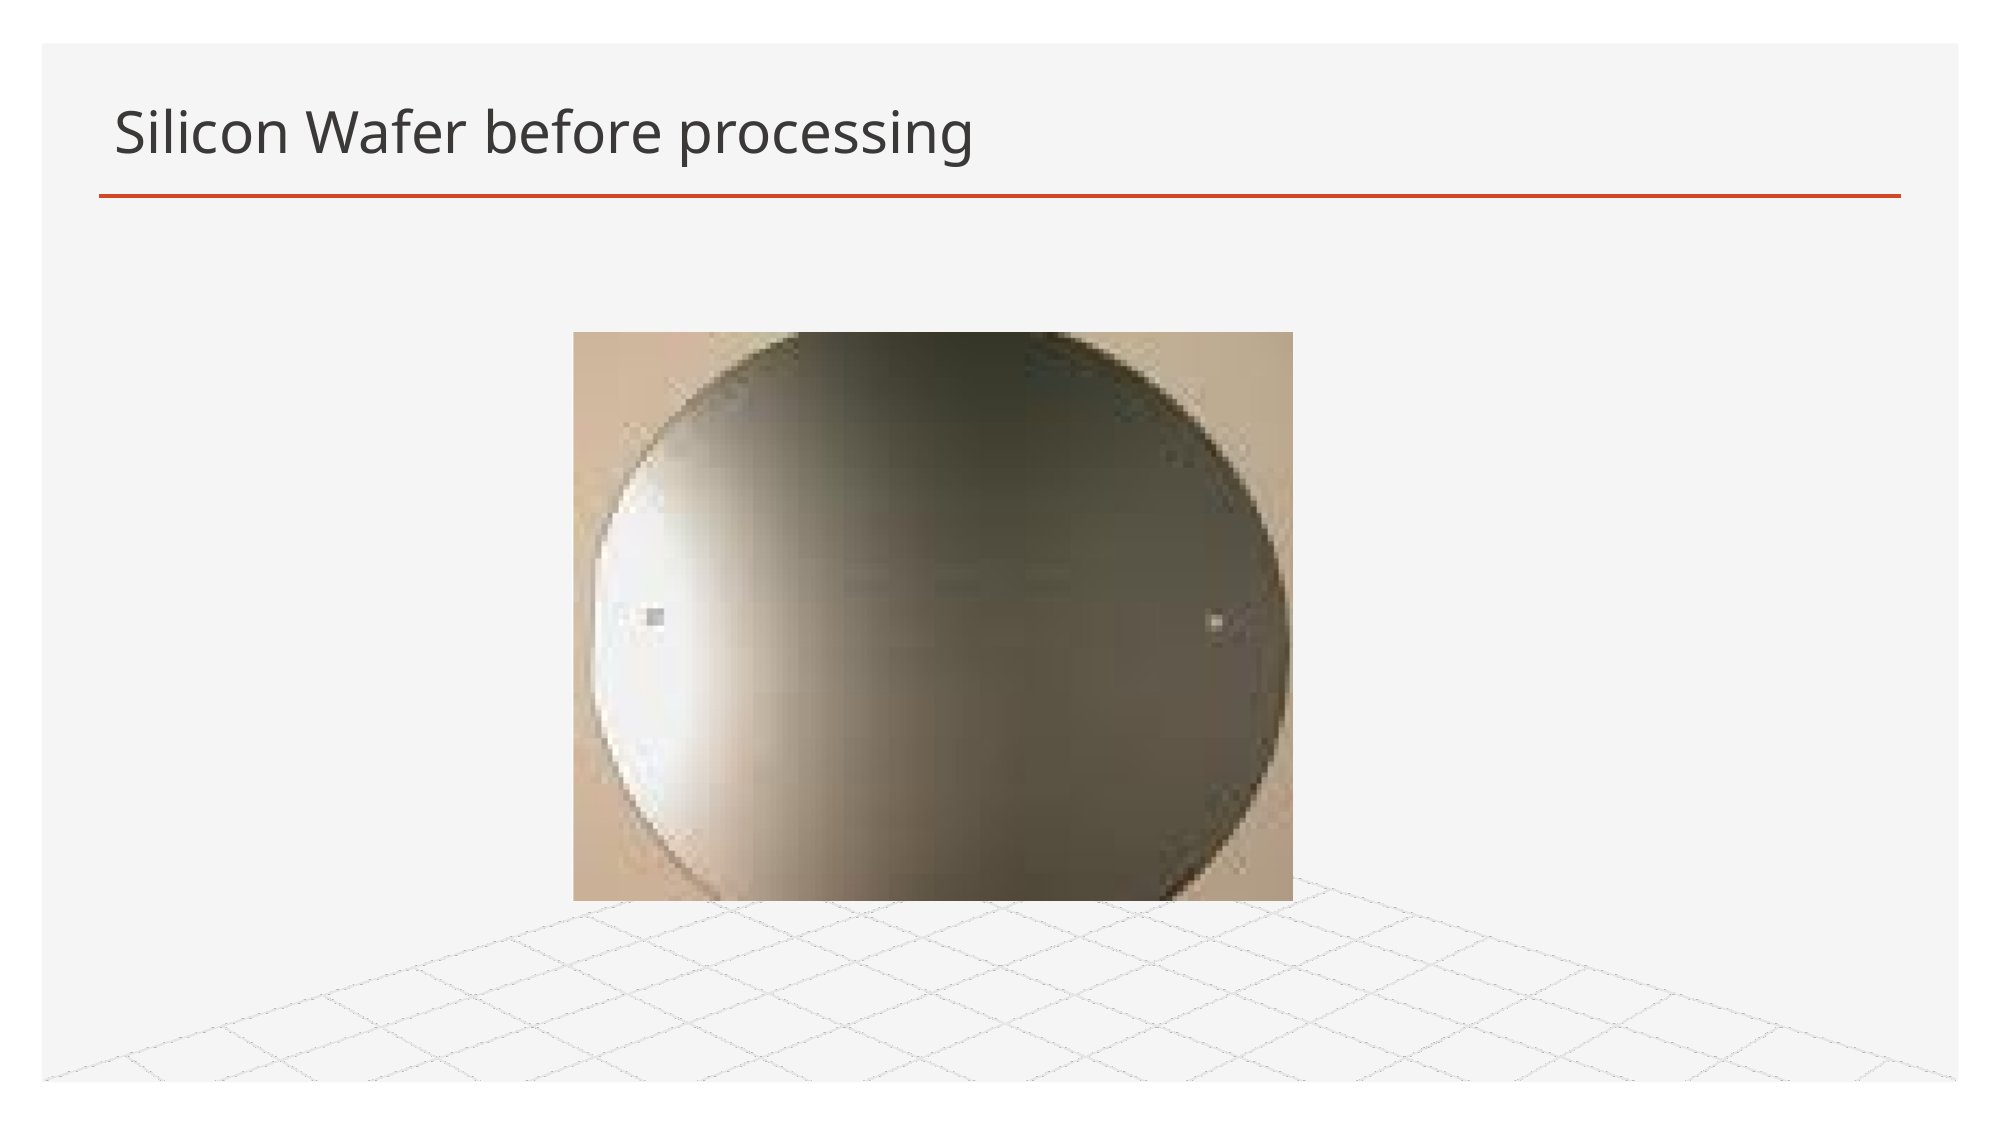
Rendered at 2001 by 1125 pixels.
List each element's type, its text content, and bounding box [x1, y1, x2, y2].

title Silicon Wafer before processing [99, 73, 1901, 197]
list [572, 332, 1293, 901]
picture [44, 787, 1956, 1081]
